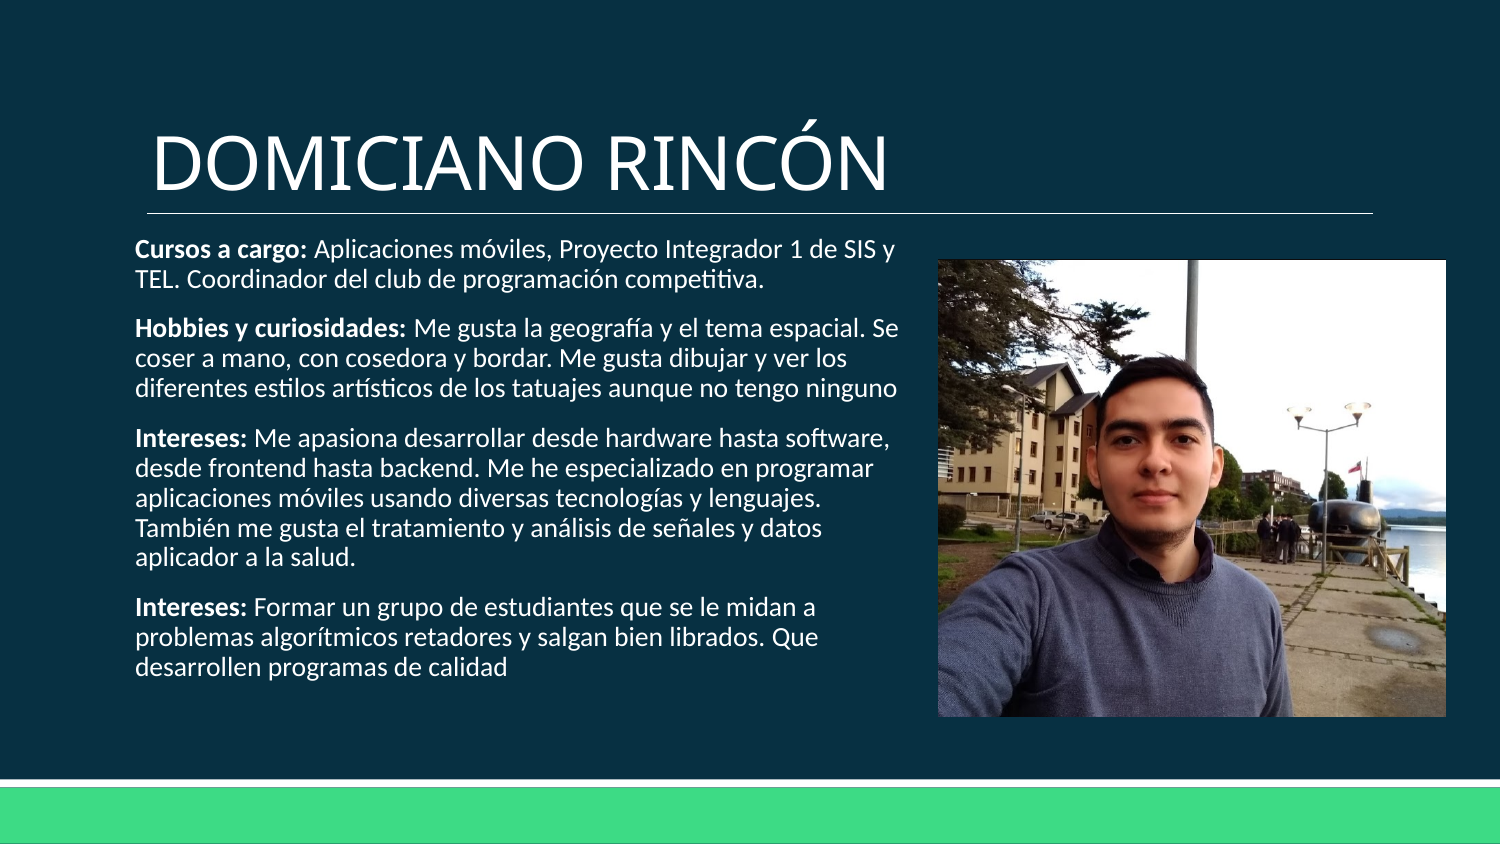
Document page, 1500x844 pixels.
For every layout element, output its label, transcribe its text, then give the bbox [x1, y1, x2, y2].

title DOMICIANO RINCÓN [135, 35, 1373, 214]
picture [938, 258, 1446, 717]
list Cursos a cargo: Aplicaciones móviles, Proyecto Integrador 1 de SIS y TEL. Coordinador del club de programación competitiva. Hobbies y curiosidades: Me gusta la geografía y el tema espacial. Se coser a mano, con cosedora y bordar. Me gusta dibujar y ver los diferentes estilos artísticos de los tatuajes aunque no tengo ninguno Intereses: Me apasiona desarrollar desde hardware hasta software, desde frontend hasta backend. Me he especializado en programar aplicaciones móviles usando diversas tecnologías y lenguajes. También me gusta el tratamiento y análisis de señales y datos aplicador a la salud. Intereses: Formar un grupo de estudiantes que se le midan a problemas algorítmicos retadores y salgan bien librados. Que desarrollen programas de calidad [135, 227, 904, 723]
